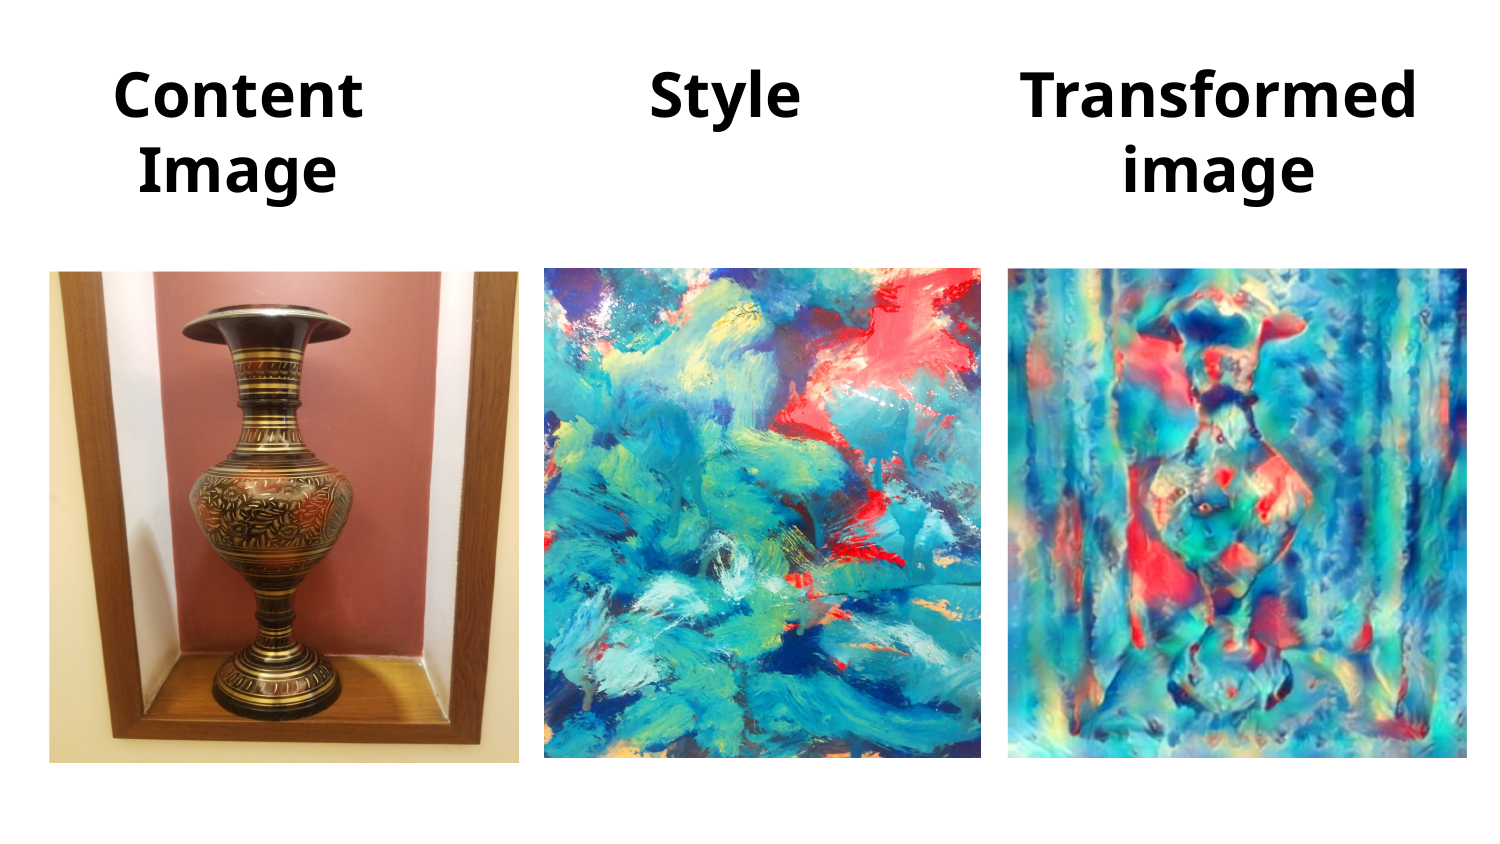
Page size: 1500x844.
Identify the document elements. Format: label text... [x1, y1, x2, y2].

picture [544, 267, 982, 758]
picture [991, 269, 1482, 758]
title Content Image [8, 39, 469, 164]
title Transformed image [966, 39, 1472, 164]
picture [38, 272, 530, 763]
title Style [495, 39, 957, 164]
